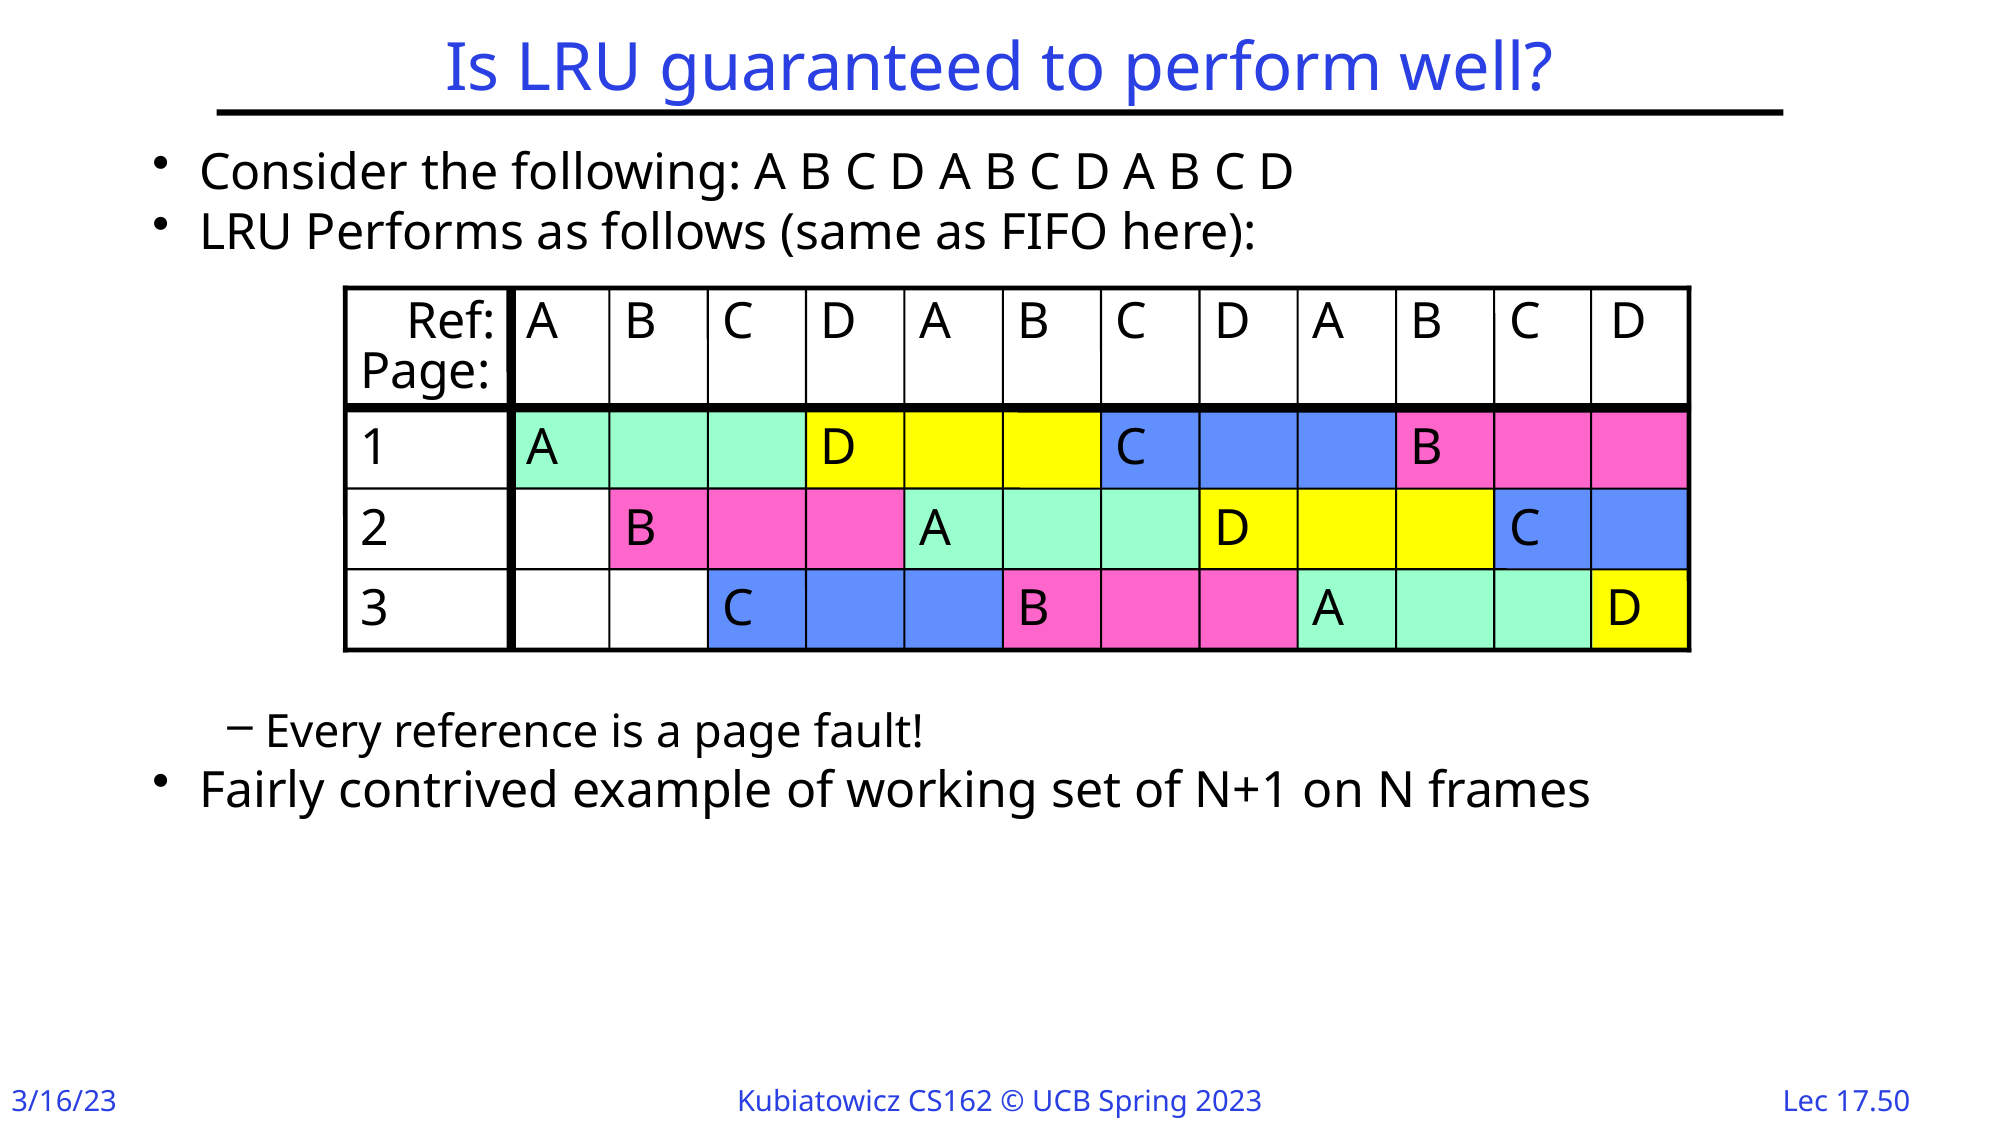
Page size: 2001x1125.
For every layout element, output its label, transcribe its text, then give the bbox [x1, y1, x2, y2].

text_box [345, 287, 1692, 651]
title Is LRU guaranteed to perform well? [216, 24, 1784, 113]
list Consider the following: A B C D A B C D A B C D LRU Performs as follows (same as FIFO here): Every reference is a page fault! Fairly contrived example of working set of N+1 on N frames [137, 143, 1863, 982]
